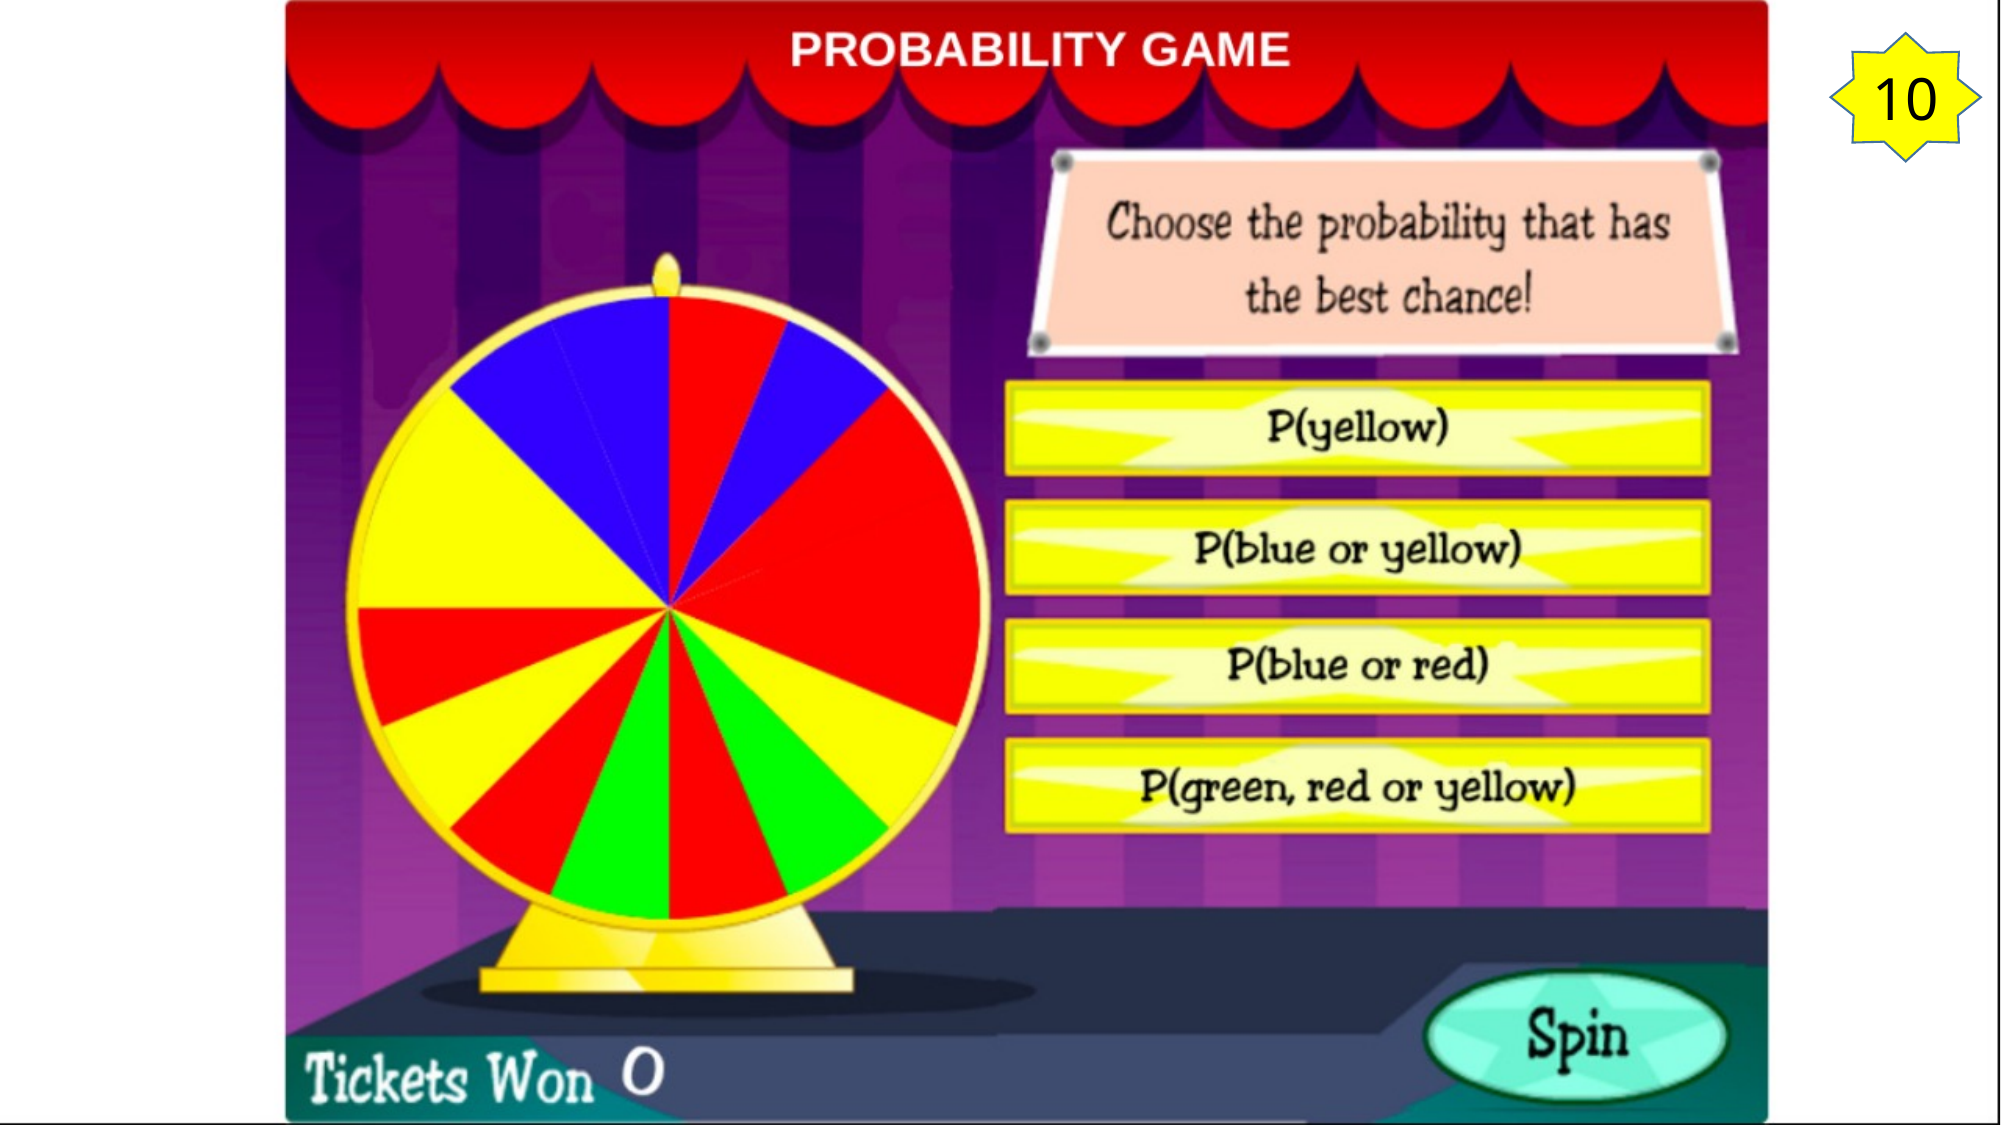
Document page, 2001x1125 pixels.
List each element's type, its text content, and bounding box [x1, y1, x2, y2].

picture [0, 0, 2001, 1125]
text_box 10 [1828, 31, 1983, 163]
